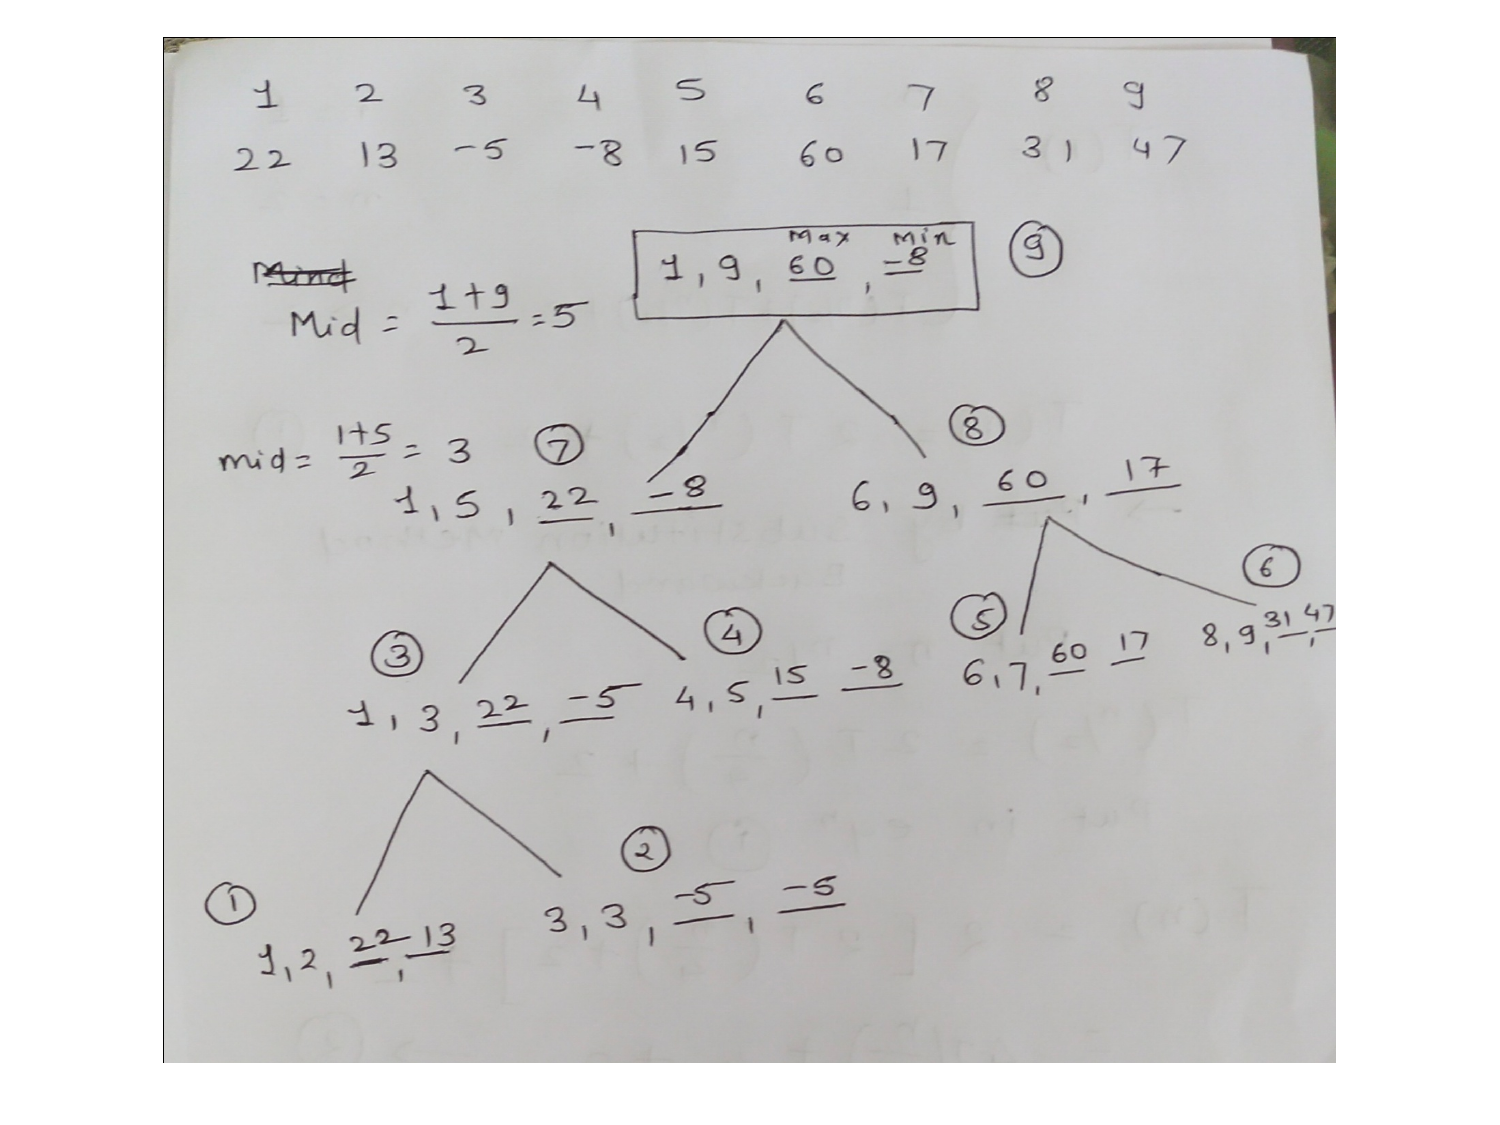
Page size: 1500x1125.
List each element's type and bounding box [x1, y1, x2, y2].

picture [163, 37, 1337, 1063]
